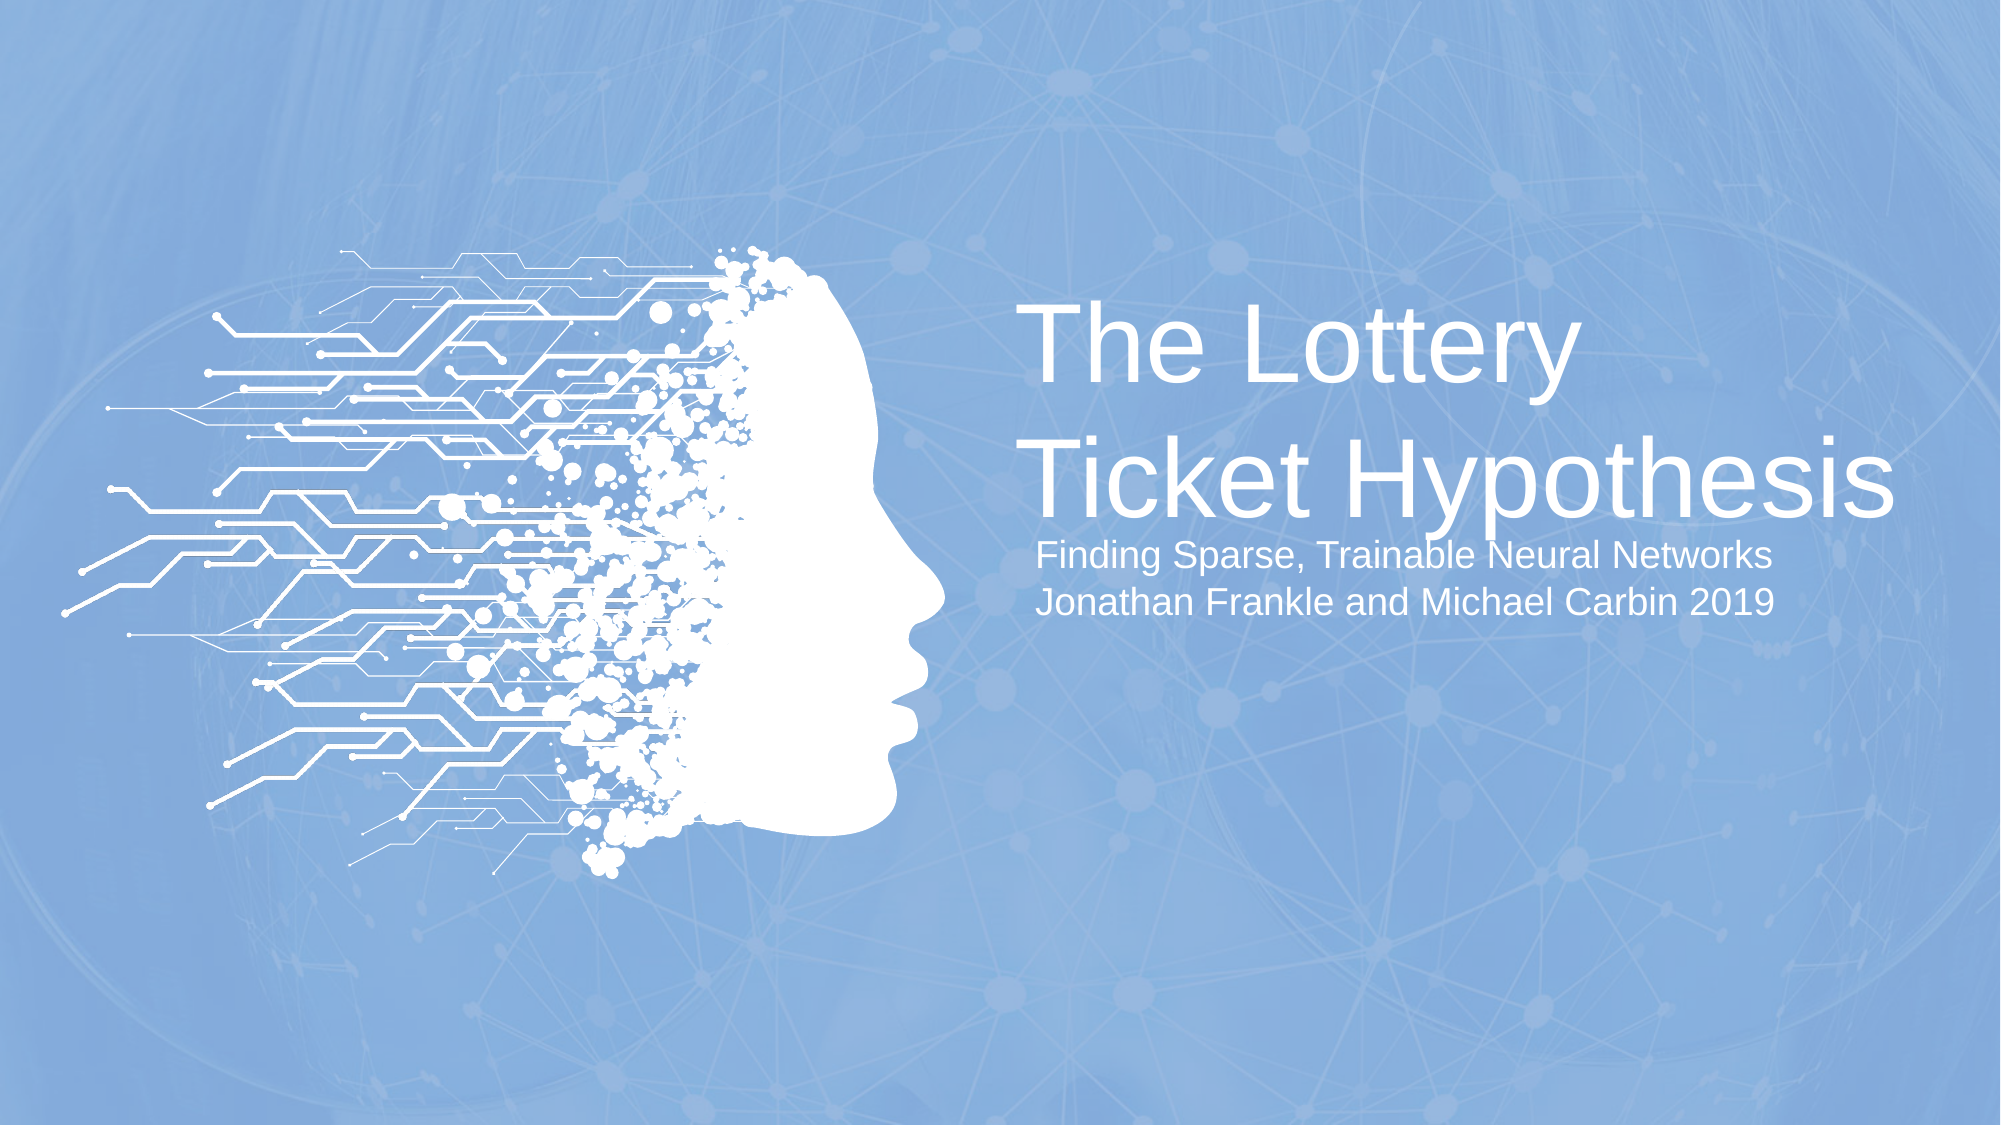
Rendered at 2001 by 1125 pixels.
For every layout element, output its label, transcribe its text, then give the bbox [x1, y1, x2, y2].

text_box Finding Sparse, Trainable Neural Networks Jonathan Frankle and Michael Carbin 2019 [1020, 522, 1941, 631]
text_box [0, 0, 2000, 1125]
text_box The Lottery Ticket Hypothesis [999, 262, 1921, 547]
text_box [59, 245, 944, 880]
